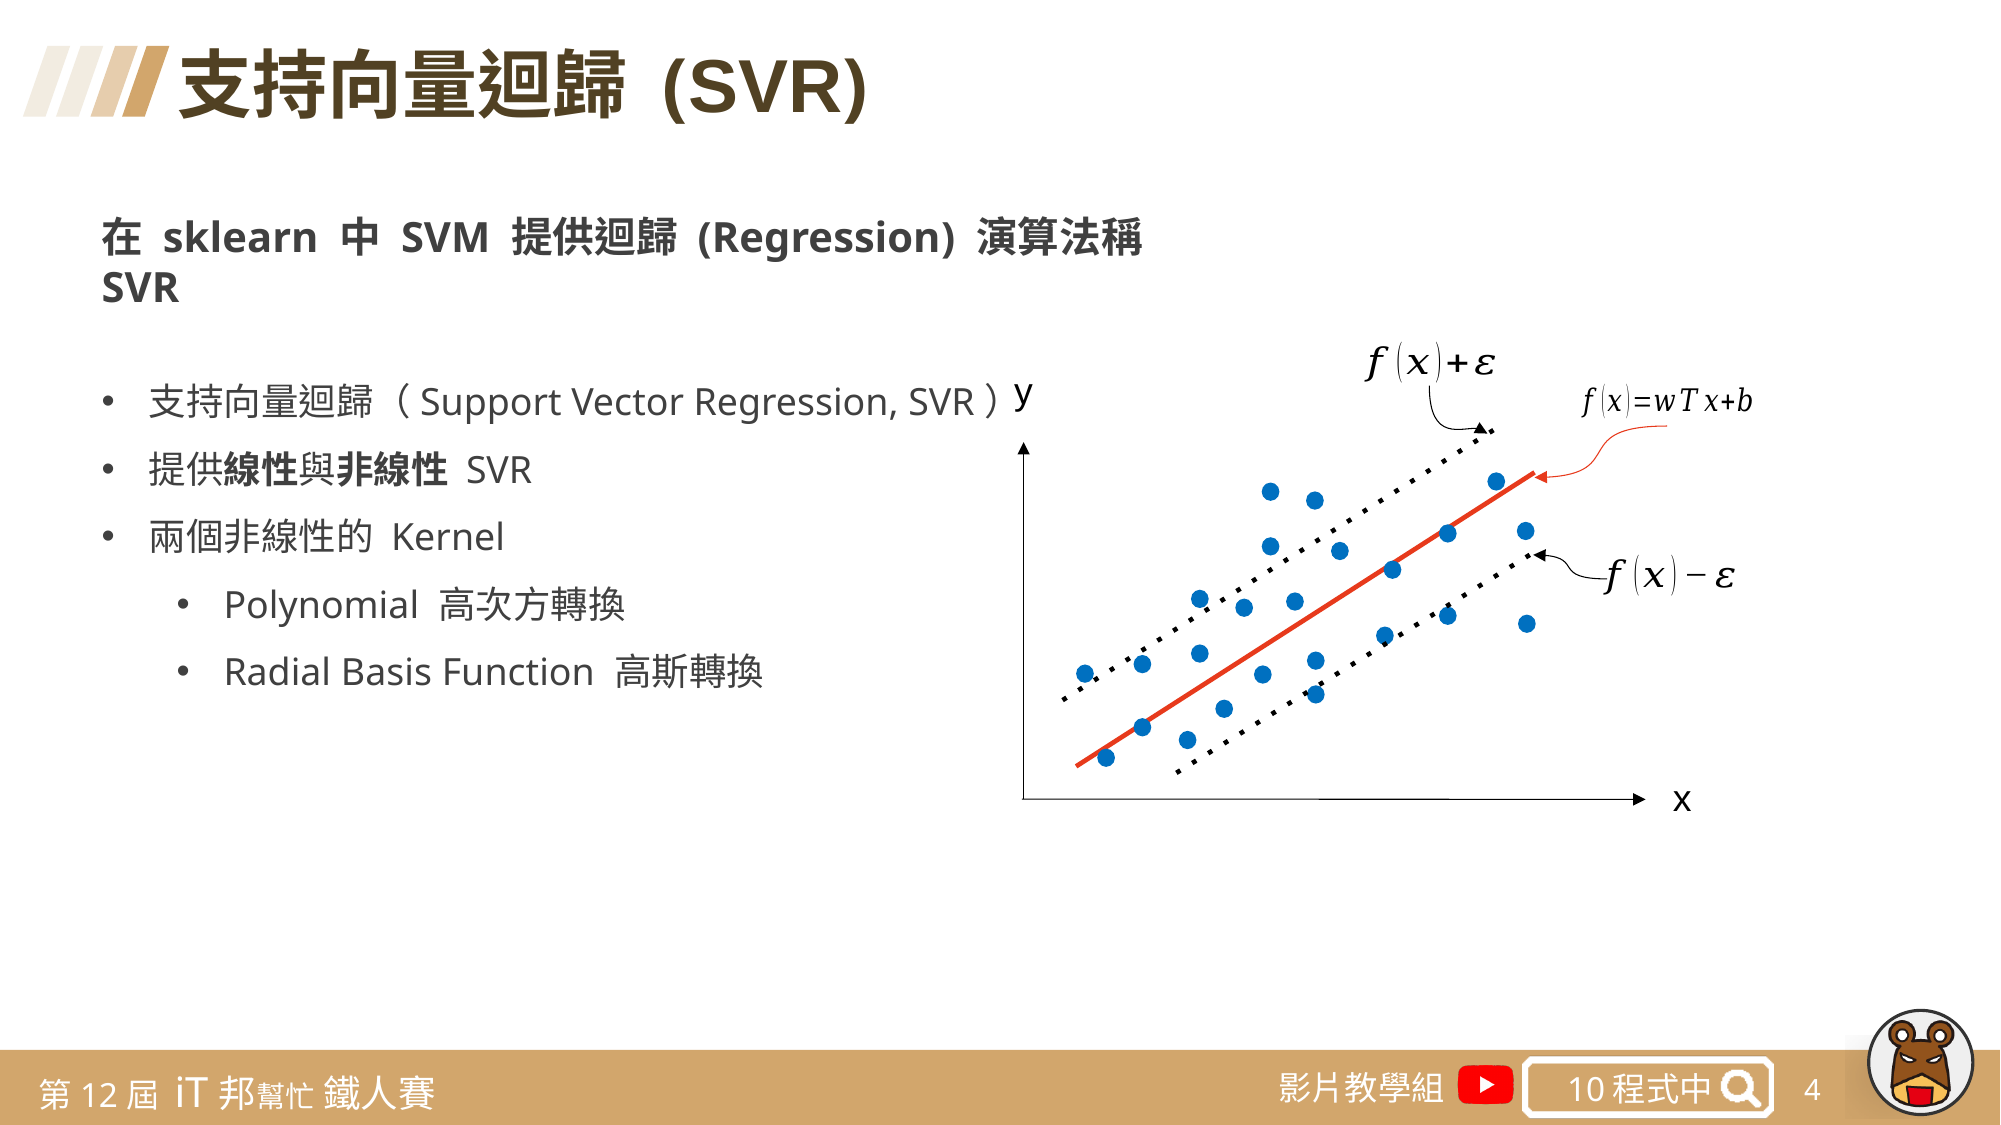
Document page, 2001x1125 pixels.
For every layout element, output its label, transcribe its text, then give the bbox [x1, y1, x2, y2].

text_box 在 sklearn 中 SVM 提供迴歸 (Regression) 演算法稱 SVR 支持向量迴歸（Support Vector Regression, SVR） 提供線性與非線性 SVR 兩個非線性的 Kernel Polynomial 高次方轉換 Radial Basis Function 高斯轉換 [86, 203, 1217, 814]
text_box y [999, 359, 1048, 420]
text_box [1533, 554, 1608, 579]
picture [1871, 1012, 1971, 1112]
picture [1410, 962, 1774, 1125]
list 支持向量迴歸 (SVR) [162, 40, 1691, 138]
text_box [1172, 554, 1530, 776]
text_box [1076, 706, 1172, 767]
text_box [1053, 430, 1494, 706]
text_box x [1657, 766, 1707, 827]
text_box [1494, 472, 1535, 767]
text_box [1434, 380, 1483, 439]
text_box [1534, 425, 1668, 478]
